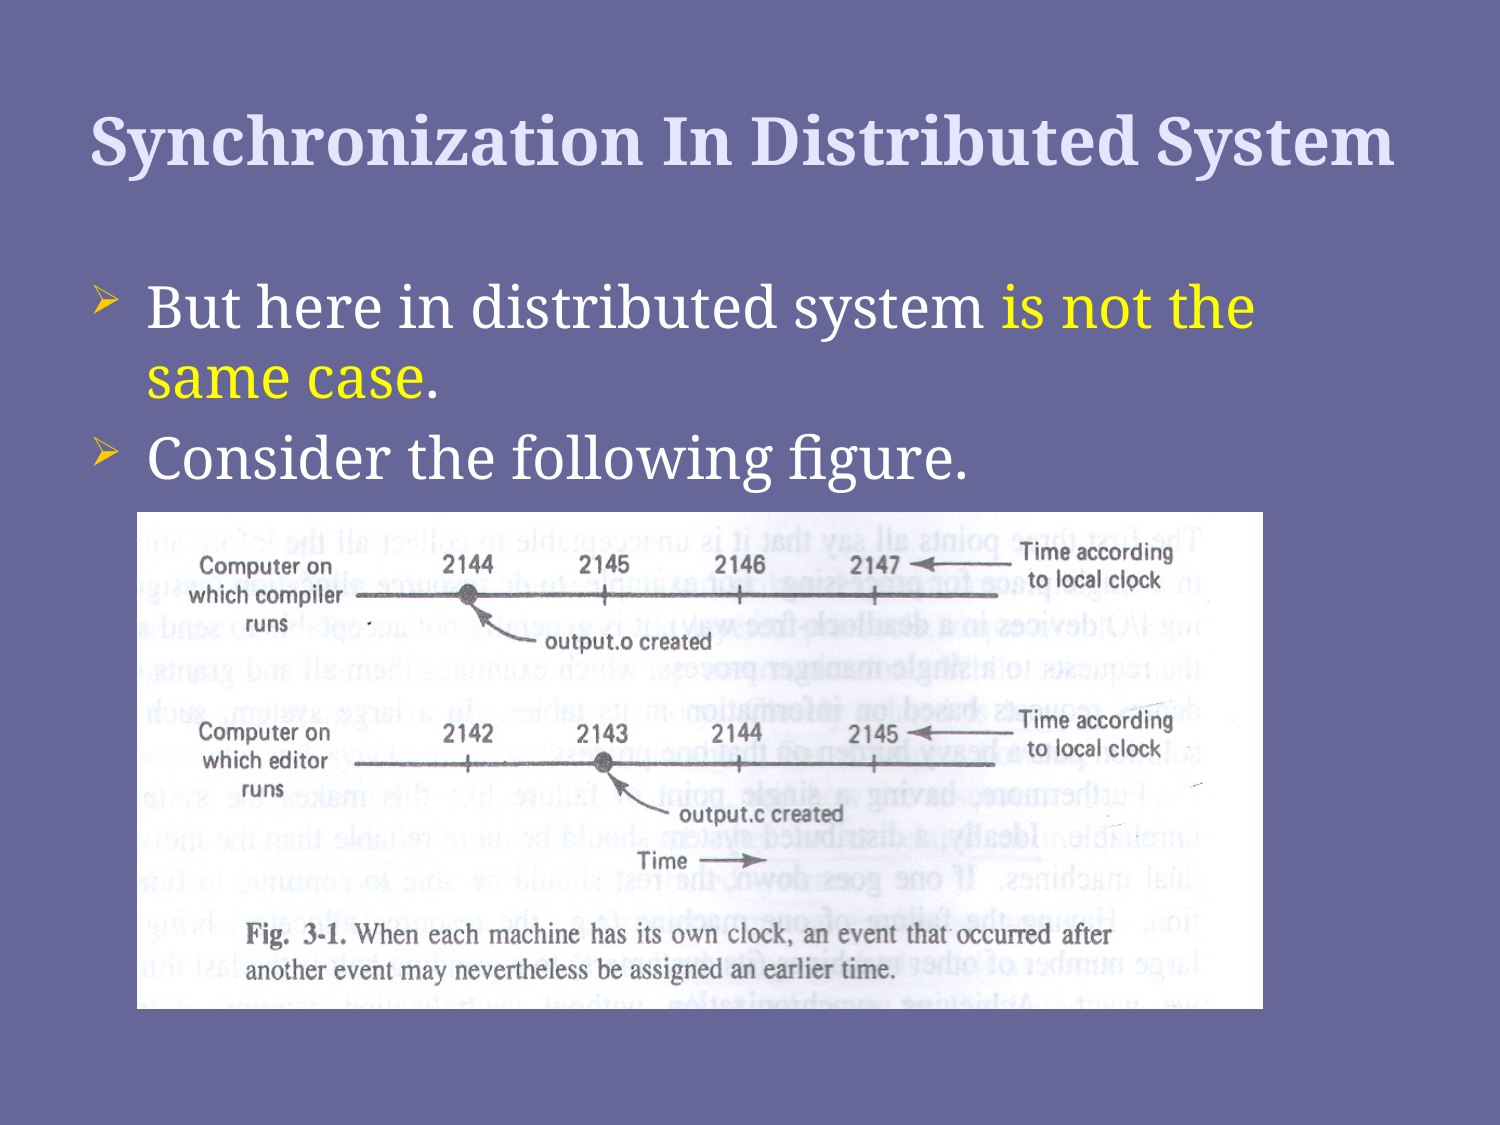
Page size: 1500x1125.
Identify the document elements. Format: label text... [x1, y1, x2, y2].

list But here in distributed system is not the same case. Consider the following figure. [74, 262, 1426, 1006]
title Synchronization In Distributed System [74, 44, 1426, 233]
picture [137, 512, 1263, 1009]
